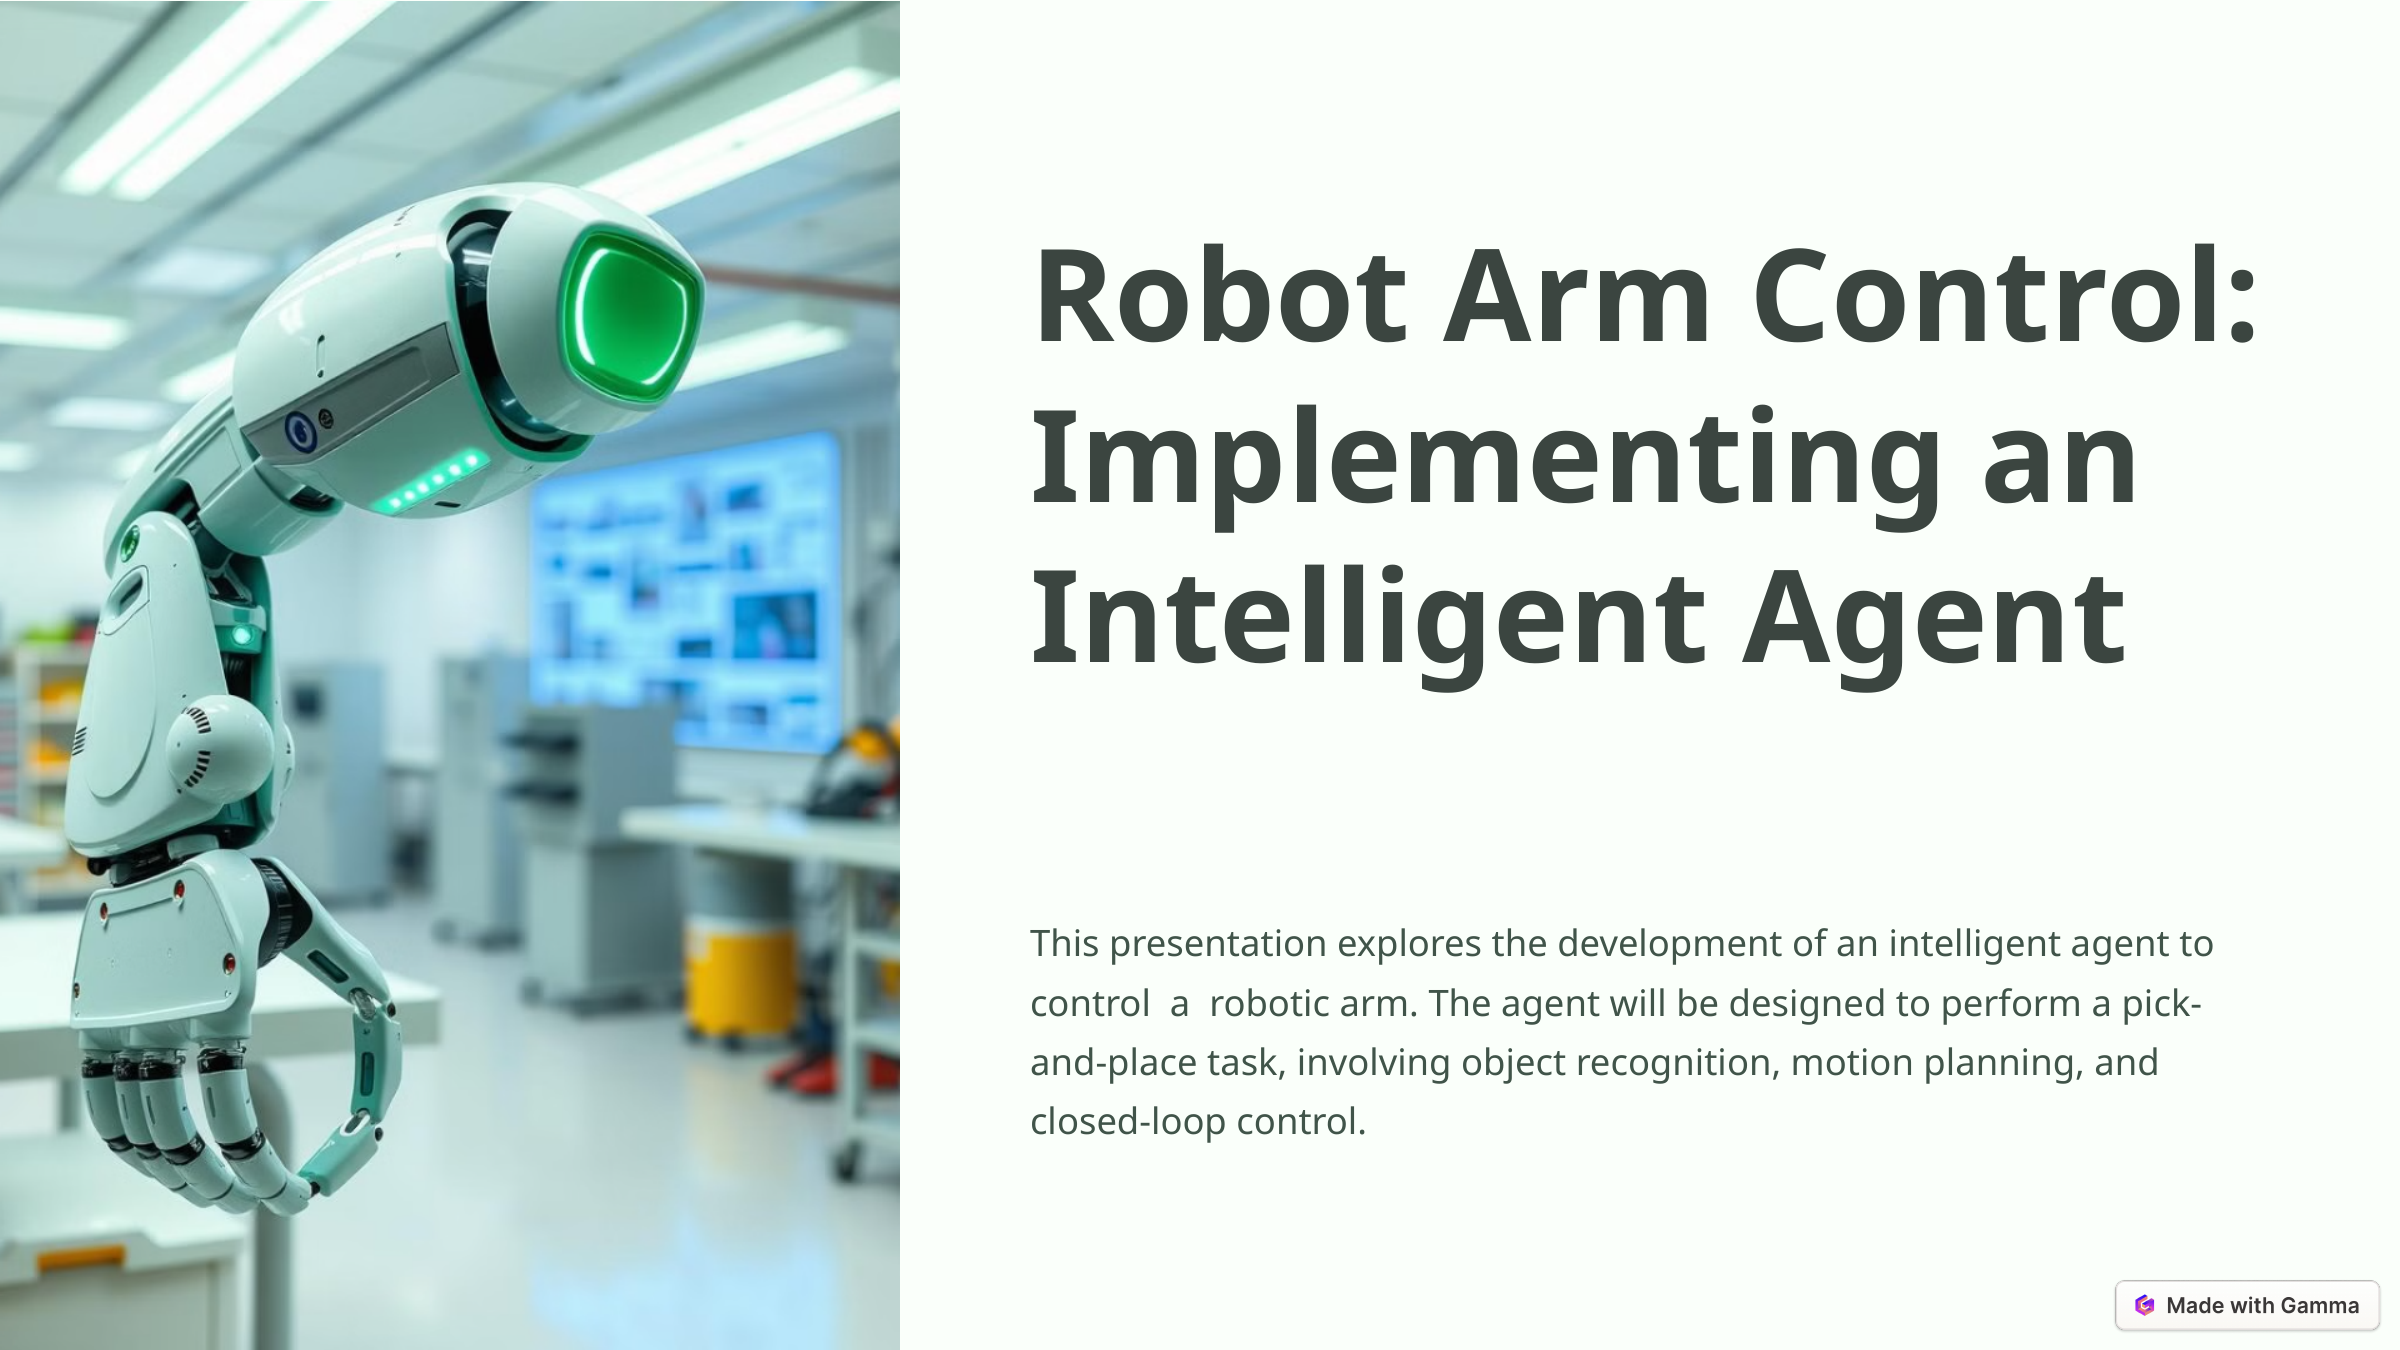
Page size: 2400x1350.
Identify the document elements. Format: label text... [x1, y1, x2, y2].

picture [2106, 1271, 2389, 1339]
picture [0, 1, 900, 1350]
text_box This presentation explores the development of an intelligent agent to control a robotic arm. The agent will be designed to perform a pick-and-place task, involving object recognition, motion planning, and closed-loop control. [1030, 904, 2270, 1143]
text_box Robot Arm Control: Implementing an Intelligent Agent [1030, 207, 2270, 849]
